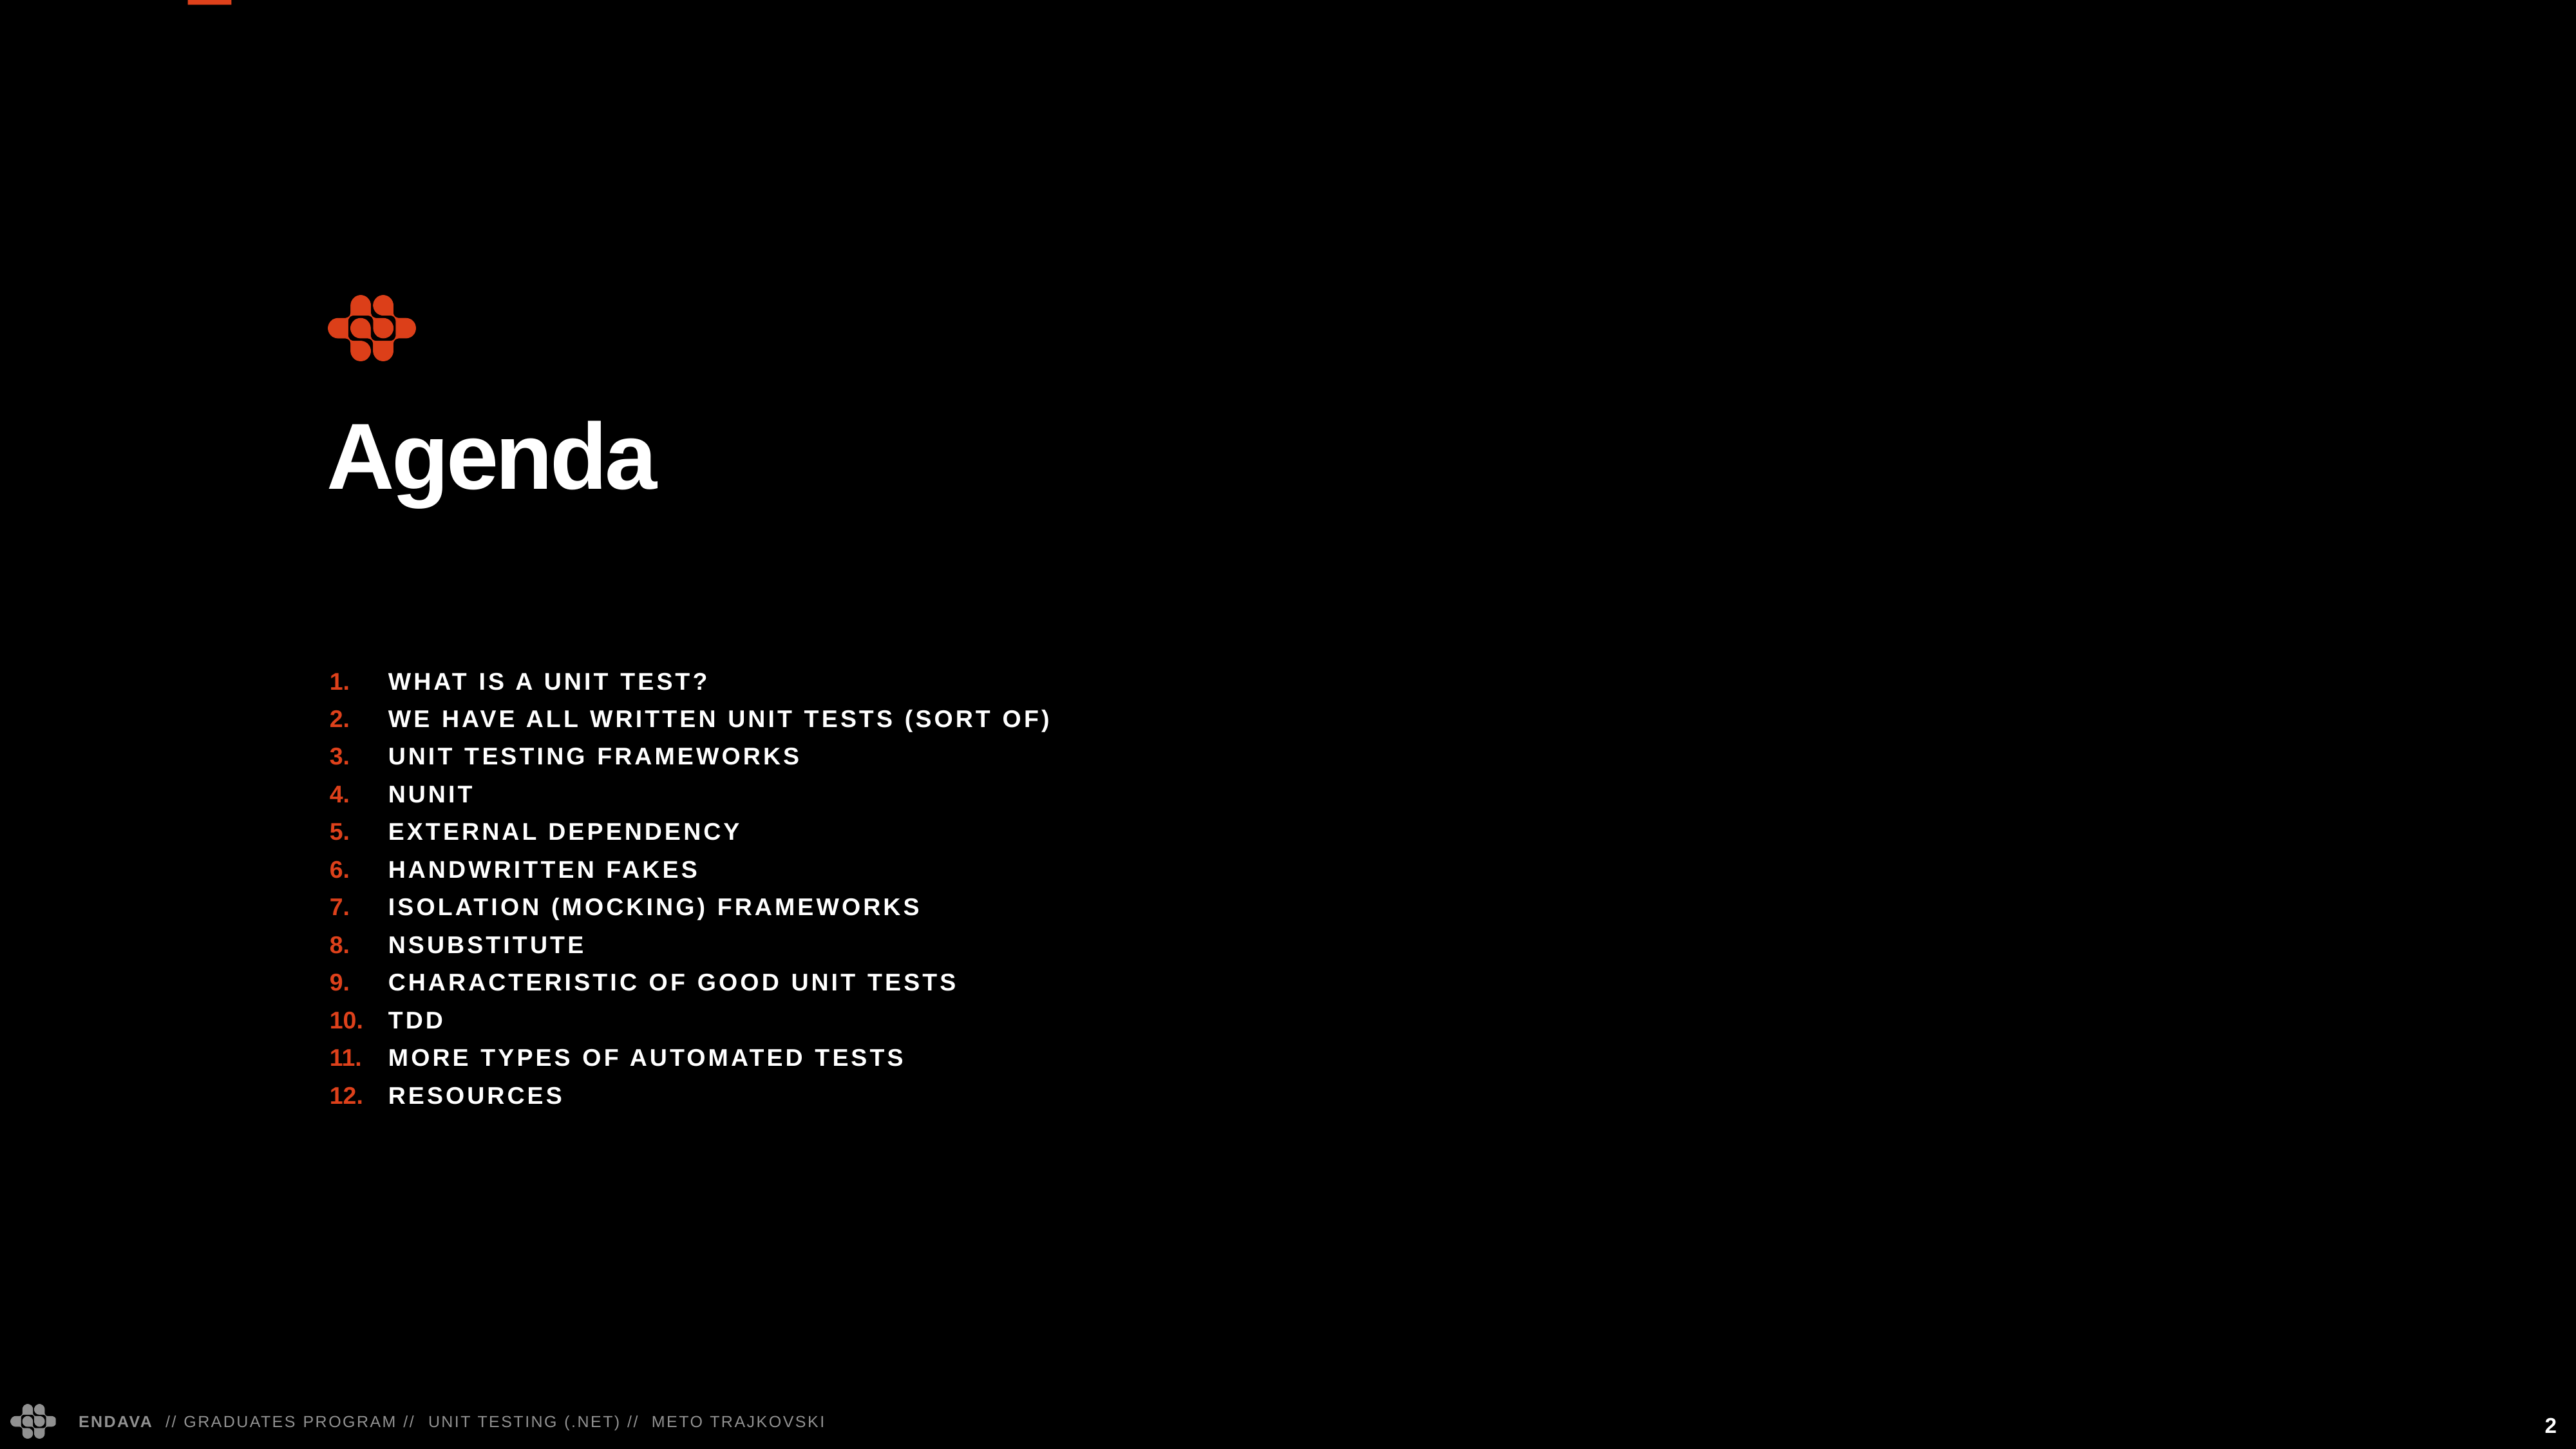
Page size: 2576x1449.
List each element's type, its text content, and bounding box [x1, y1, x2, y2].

text_box What is a unit test? We have all written unit tests (sort of) Unit testing frameworks Nunit External dependency Handwritten fakes Isolation (mocking) frameworks Nsubstitute Characteristic of good unit tests Tdd more types of automated tests resources [324, 651, 1432, 1114]
text_box Agenda [321, 412, 790, 513]
picture [327, 295, 416, 361]
slide_number 2 [2535, 1403, 2565, 1445]
